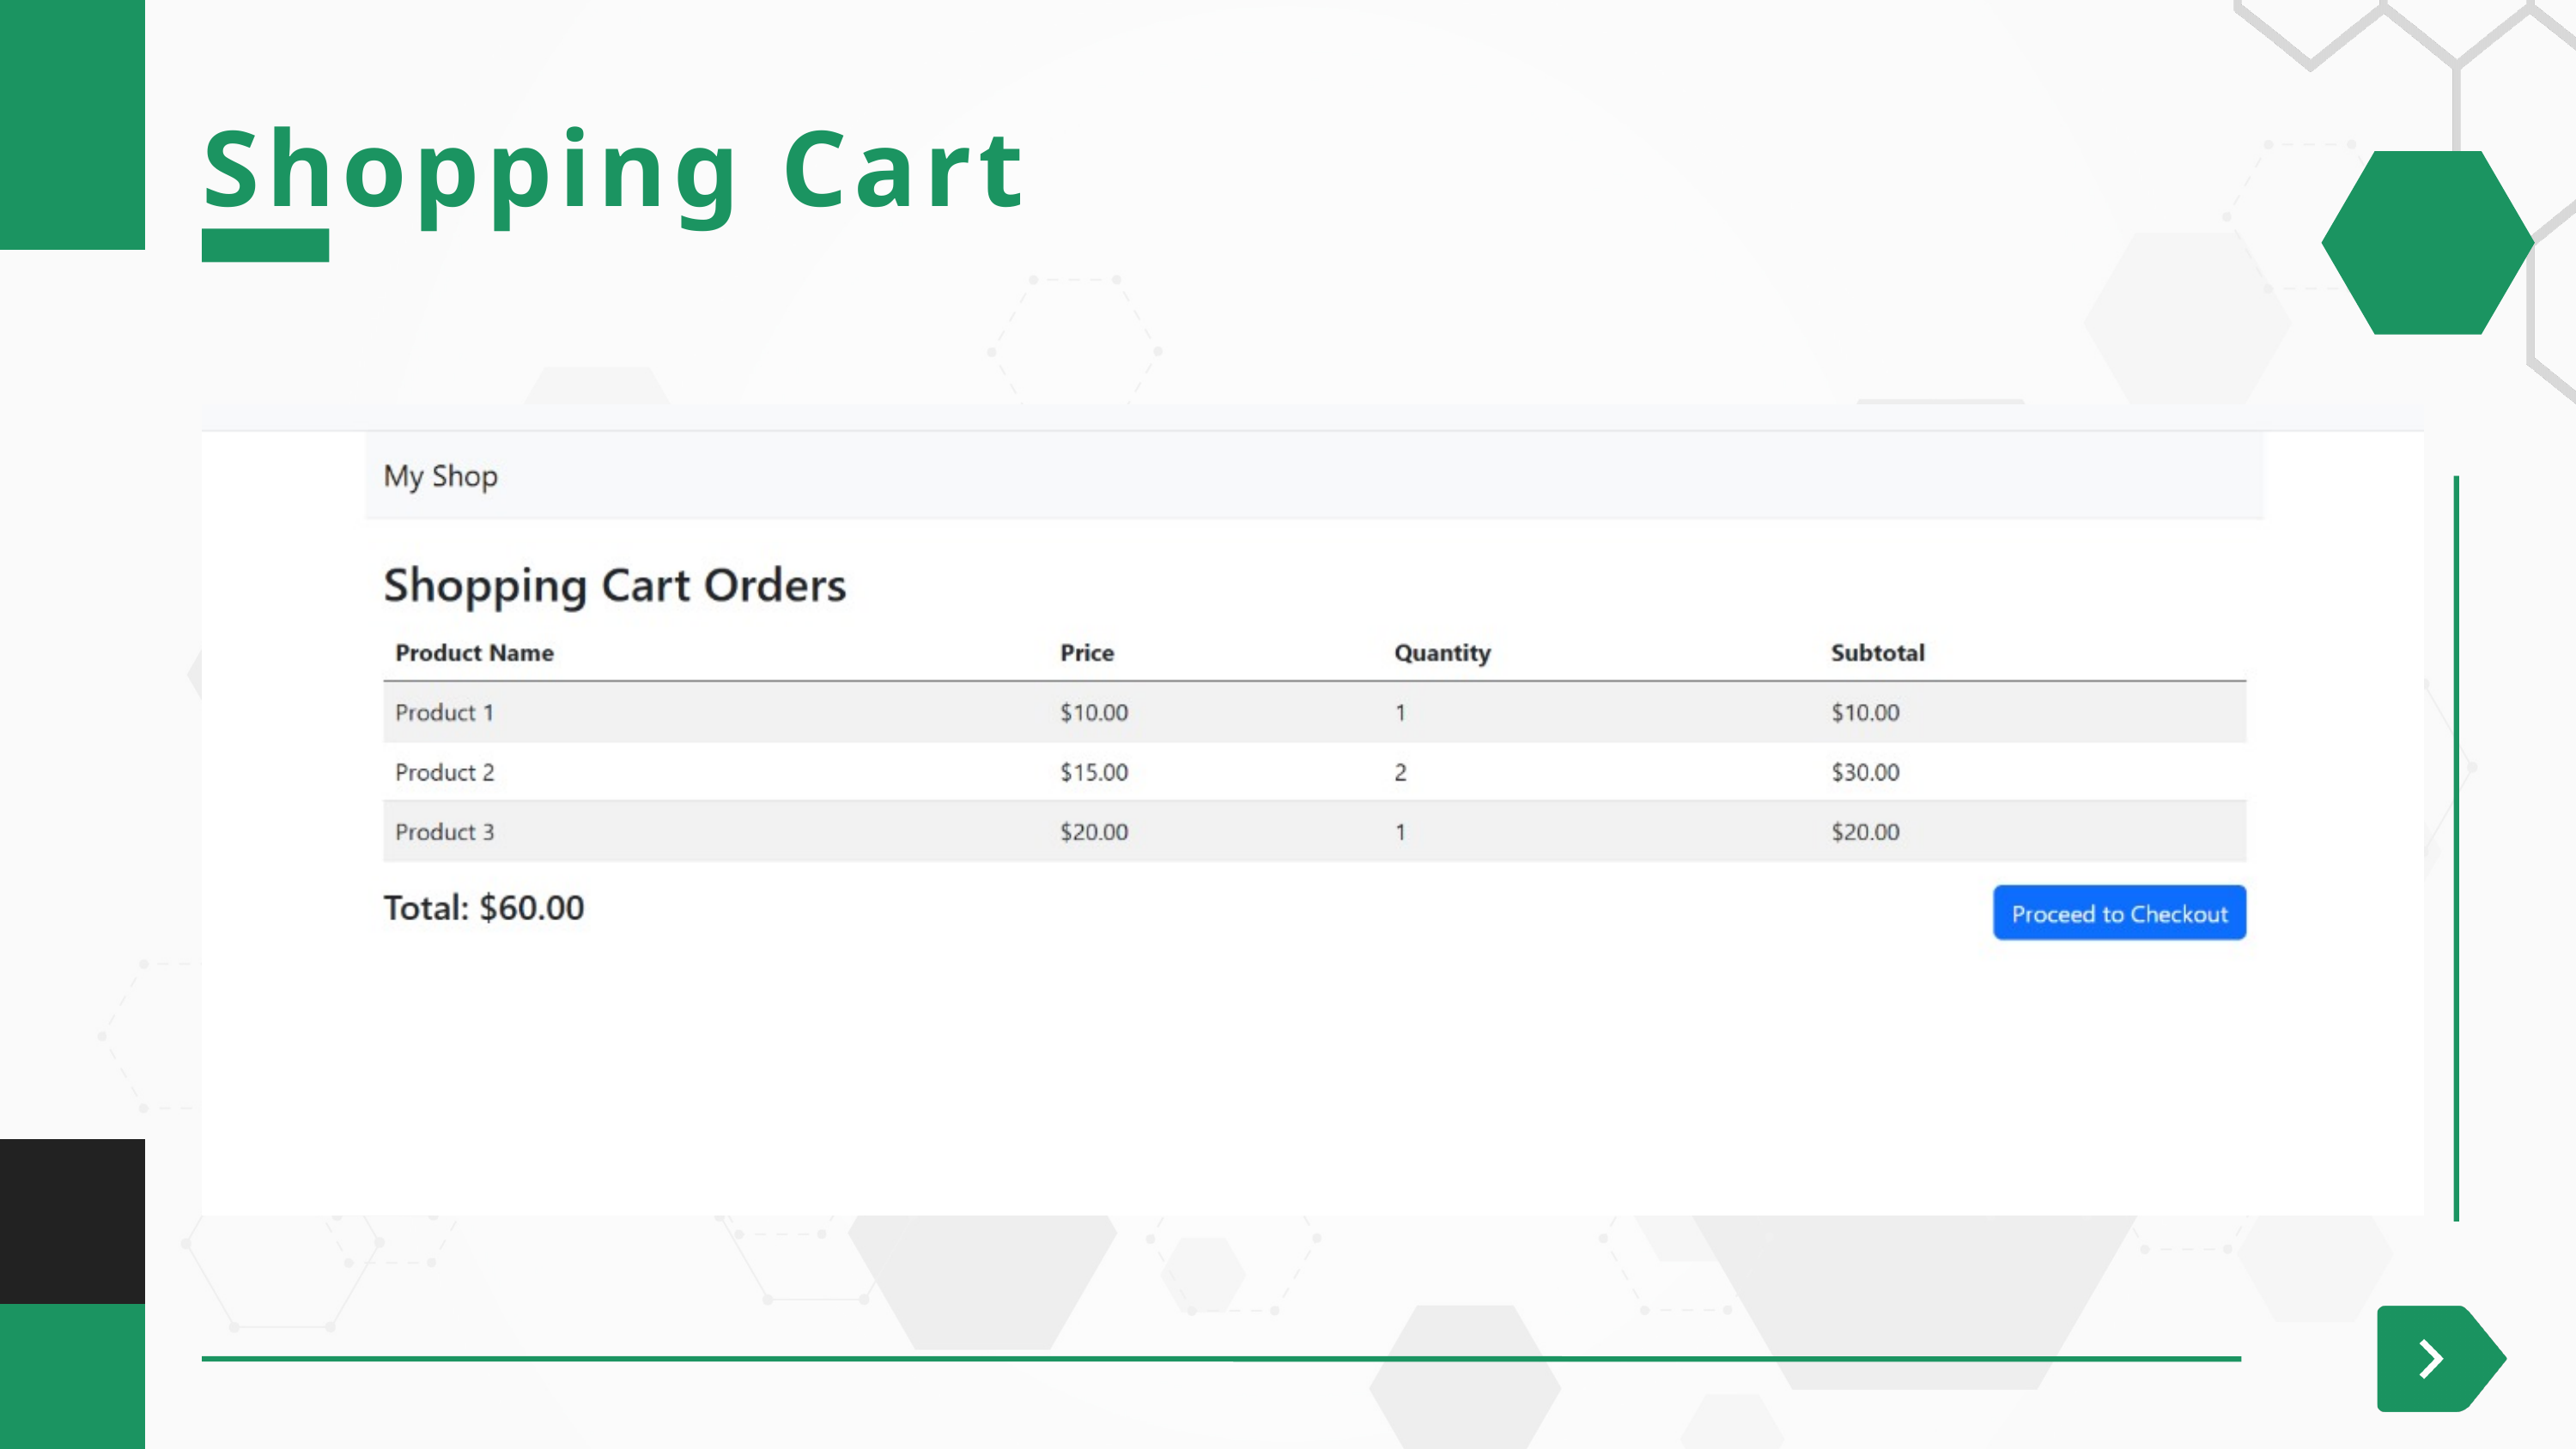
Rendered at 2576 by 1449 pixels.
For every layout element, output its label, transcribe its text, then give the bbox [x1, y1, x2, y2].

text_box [0, 1138, 145, 1303]
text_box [0, 0, 145, 250]
text_box [2172, 0, 2576, 421]
text_box Shopping Cart [202, 81, 1795, 227]
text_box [2321, 150, 2536, 335]
picture [201, 404, 2424, 1216]
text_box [0, 1303, 145, 1449]
text_box [2377, 1306, 2507, 1412]
text_box [0, 0, 2576, 1449]
